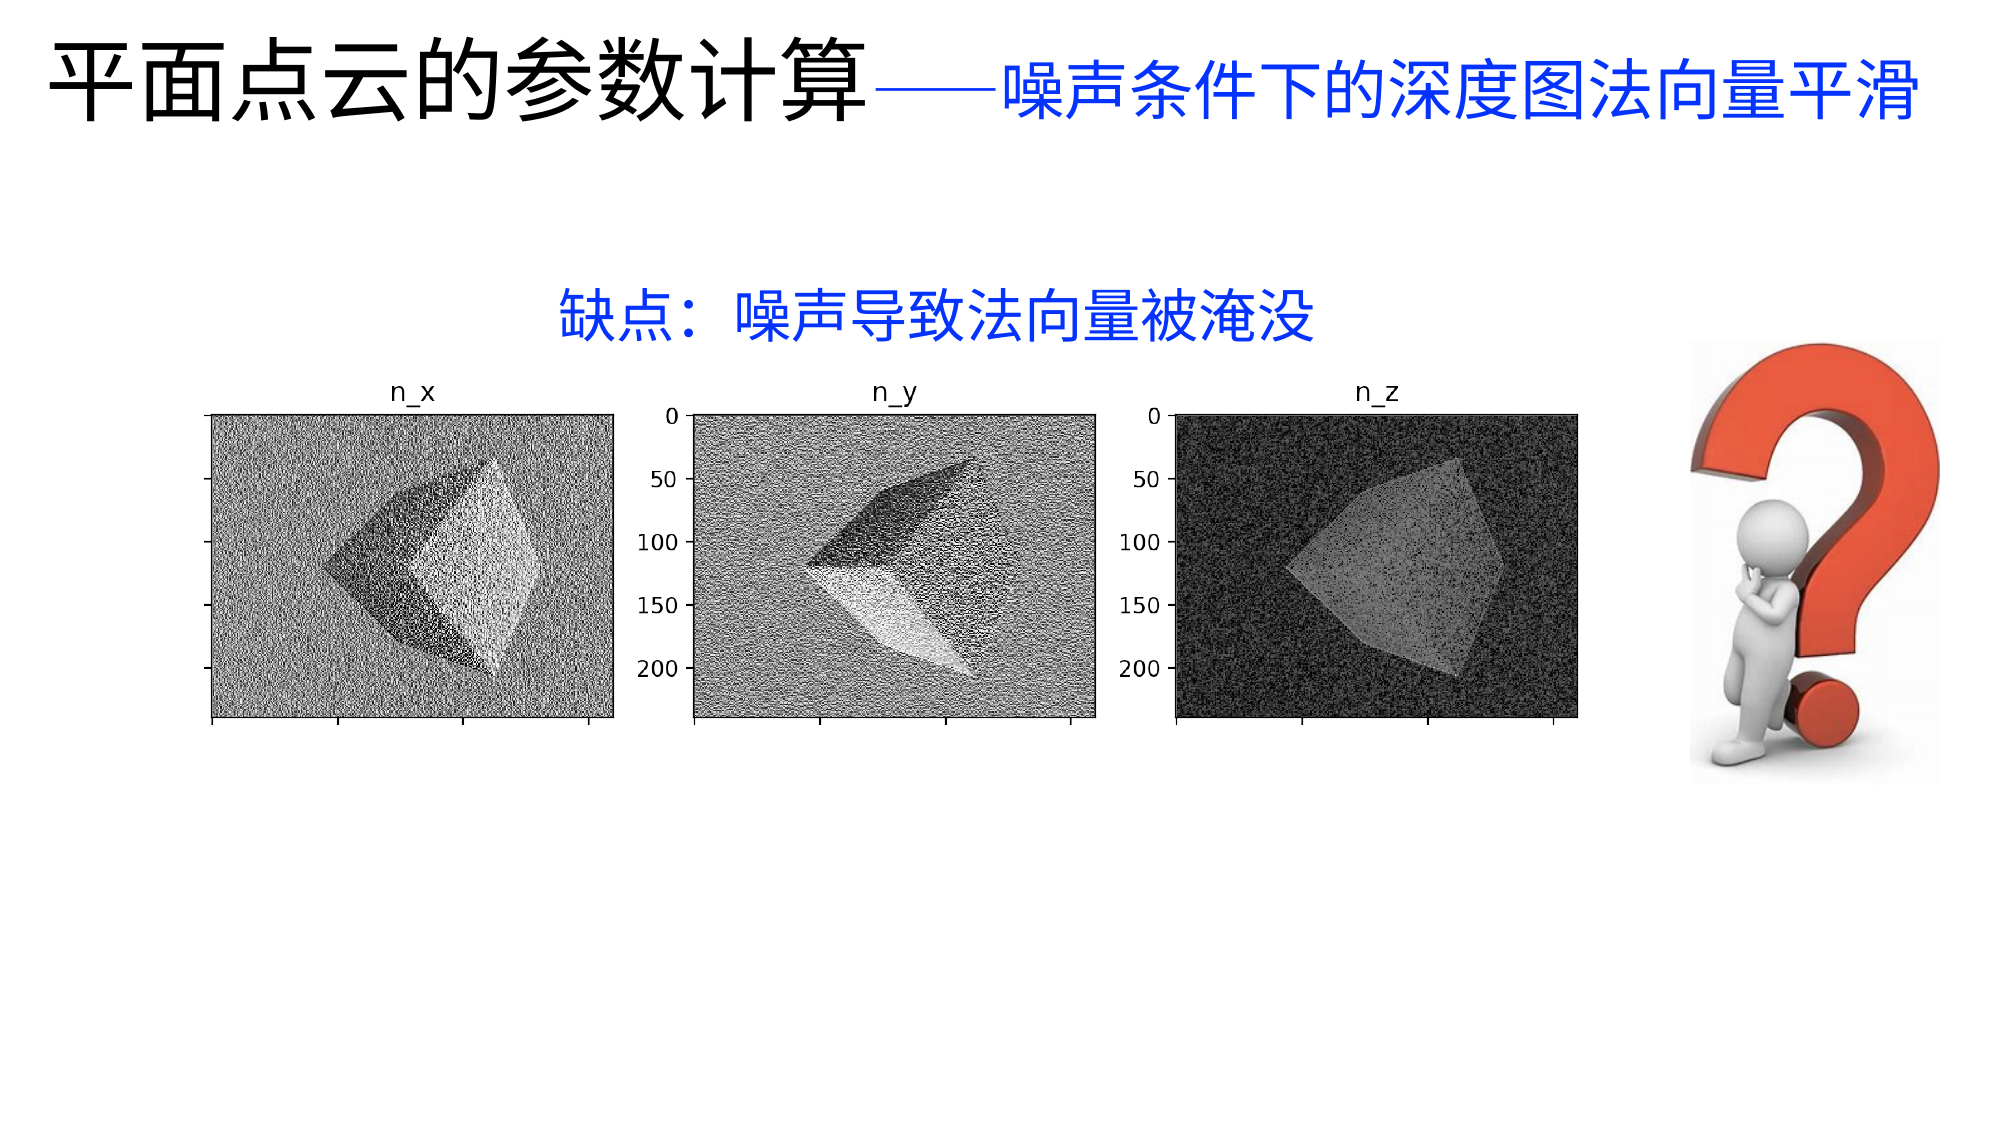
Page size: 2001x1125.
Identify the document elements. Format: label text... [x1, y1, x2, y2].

picture [204, 380, 1585, 725]
text_box 缺点：噪声导致法向量被淹没 [483, 271, 1391, 356]
title 平面点云的参数计算——噪声条件下的深度图法向量平滑 [30, 12, 1970, 158]
picture [1690, 340, 1940, 785]
